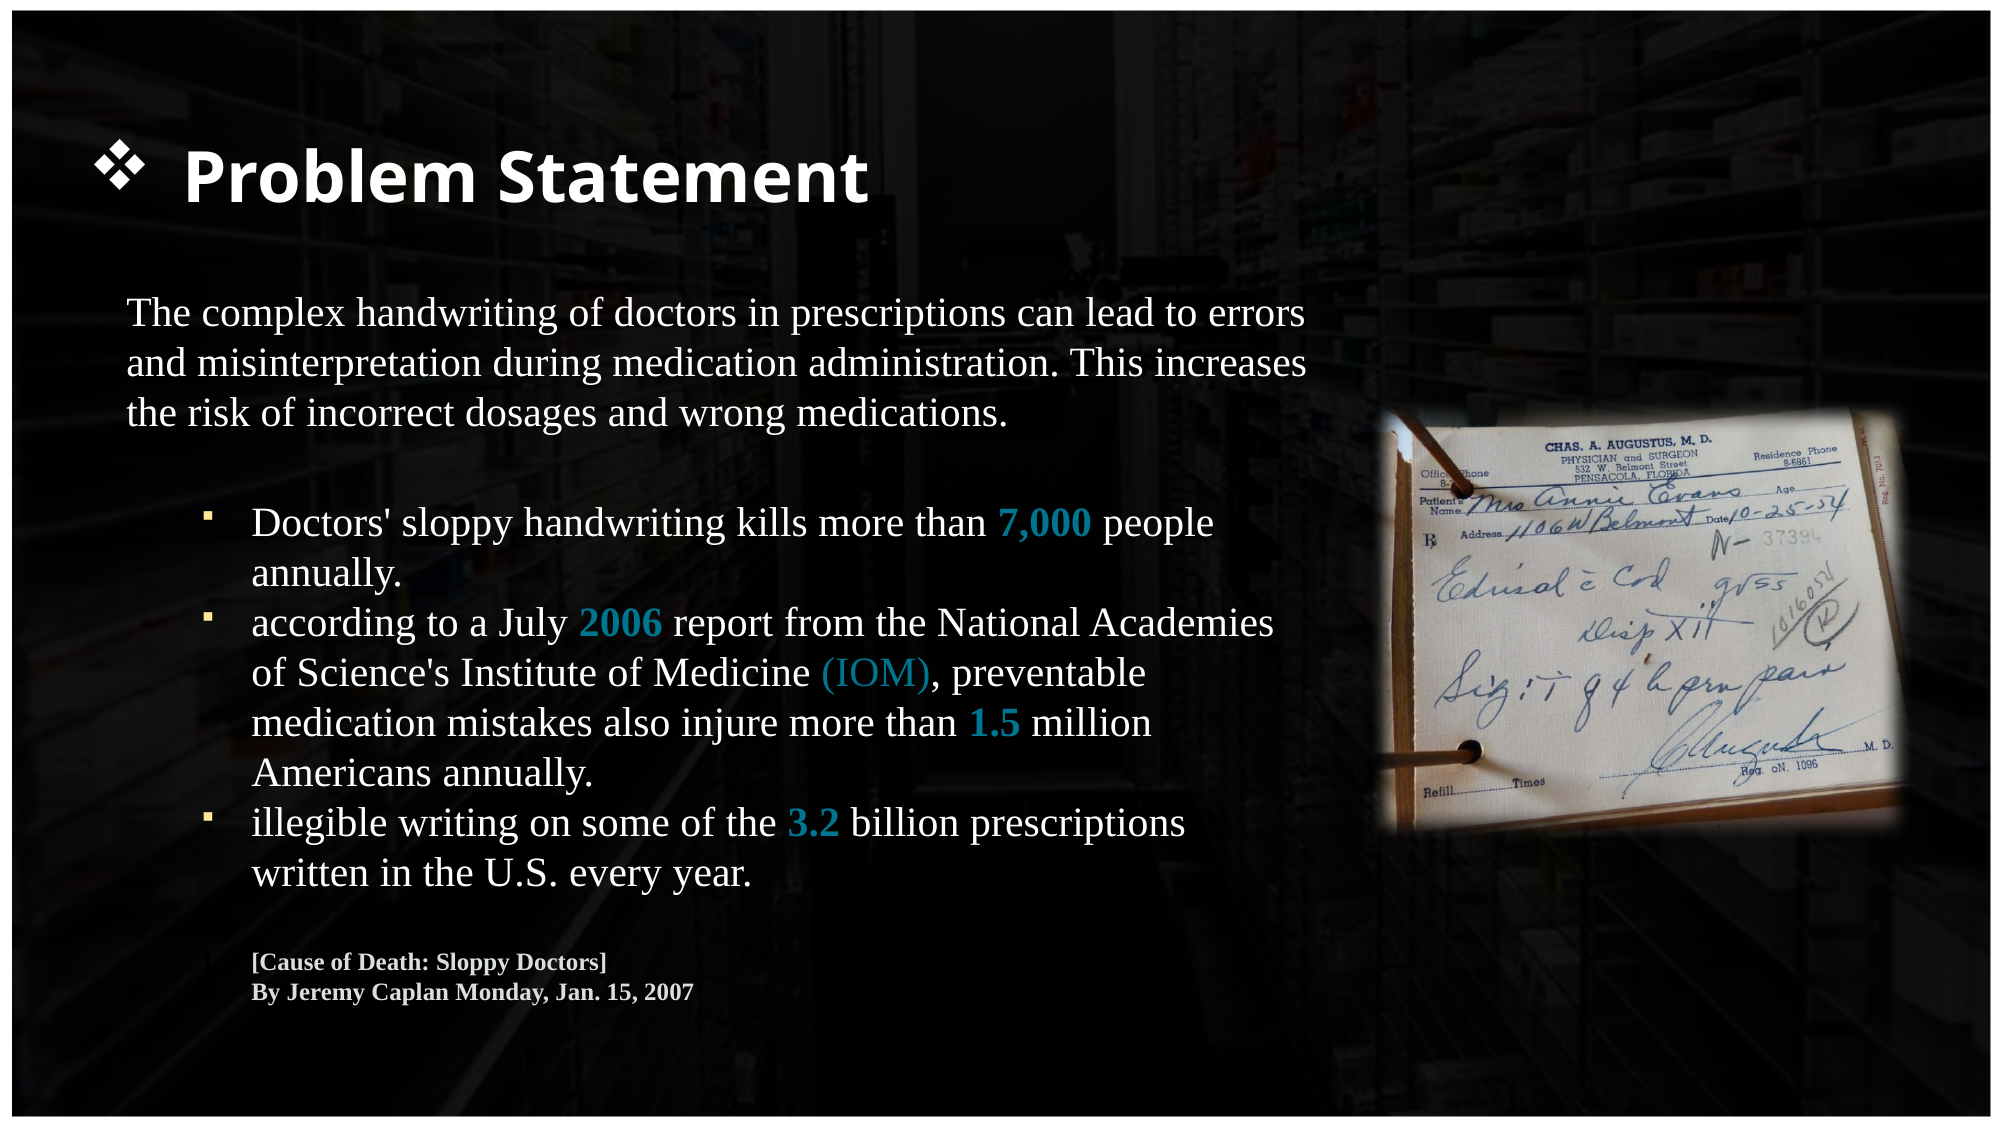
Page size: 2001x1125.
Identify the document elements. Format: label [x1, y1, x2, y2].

picture [1368, 397, 1914, 841]
list [0, 0, 2000, 1125]
